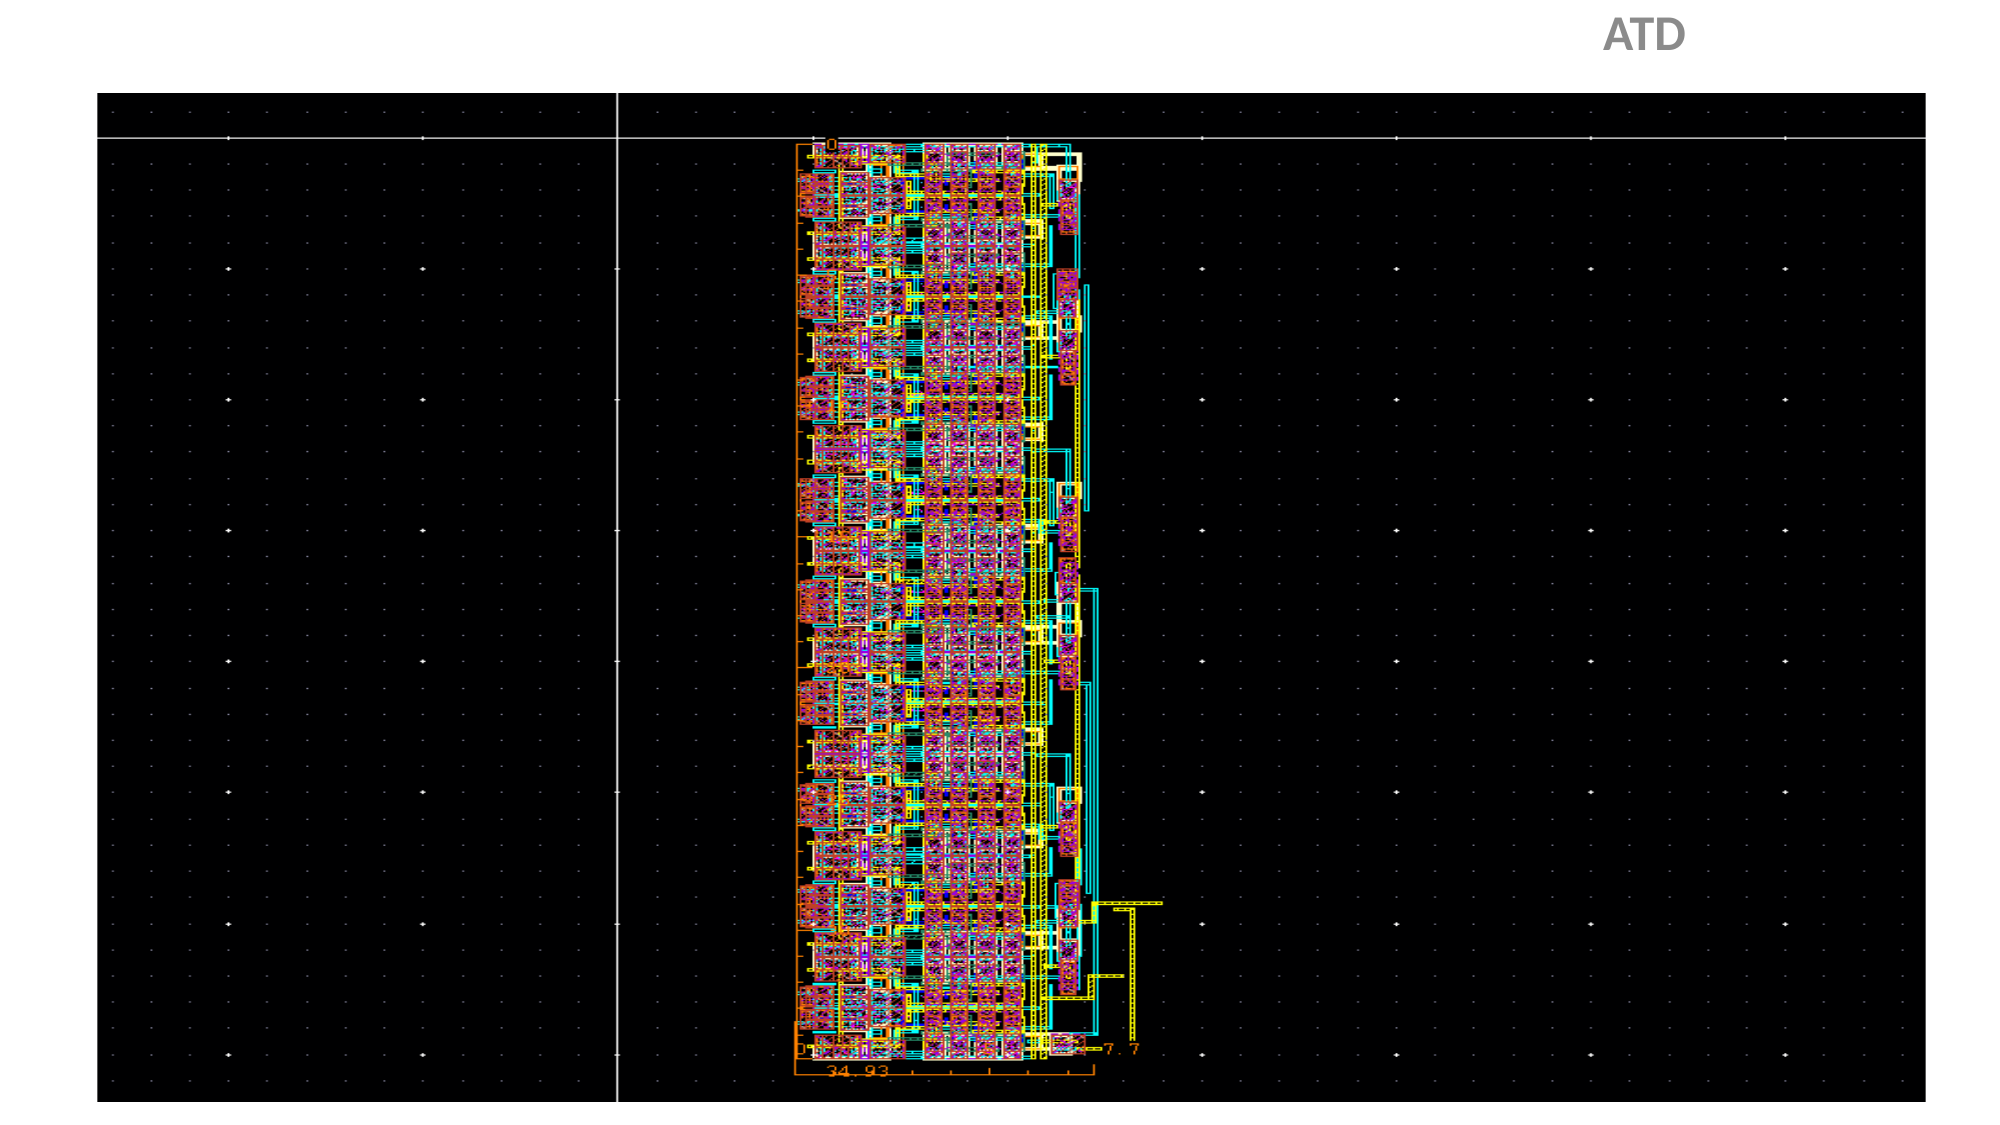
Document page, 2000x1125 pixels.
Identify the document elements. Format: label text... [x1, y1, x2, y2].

picture [97, 93, 1926, 1102]
footer ATD [1327, 0, 1962, 60]
